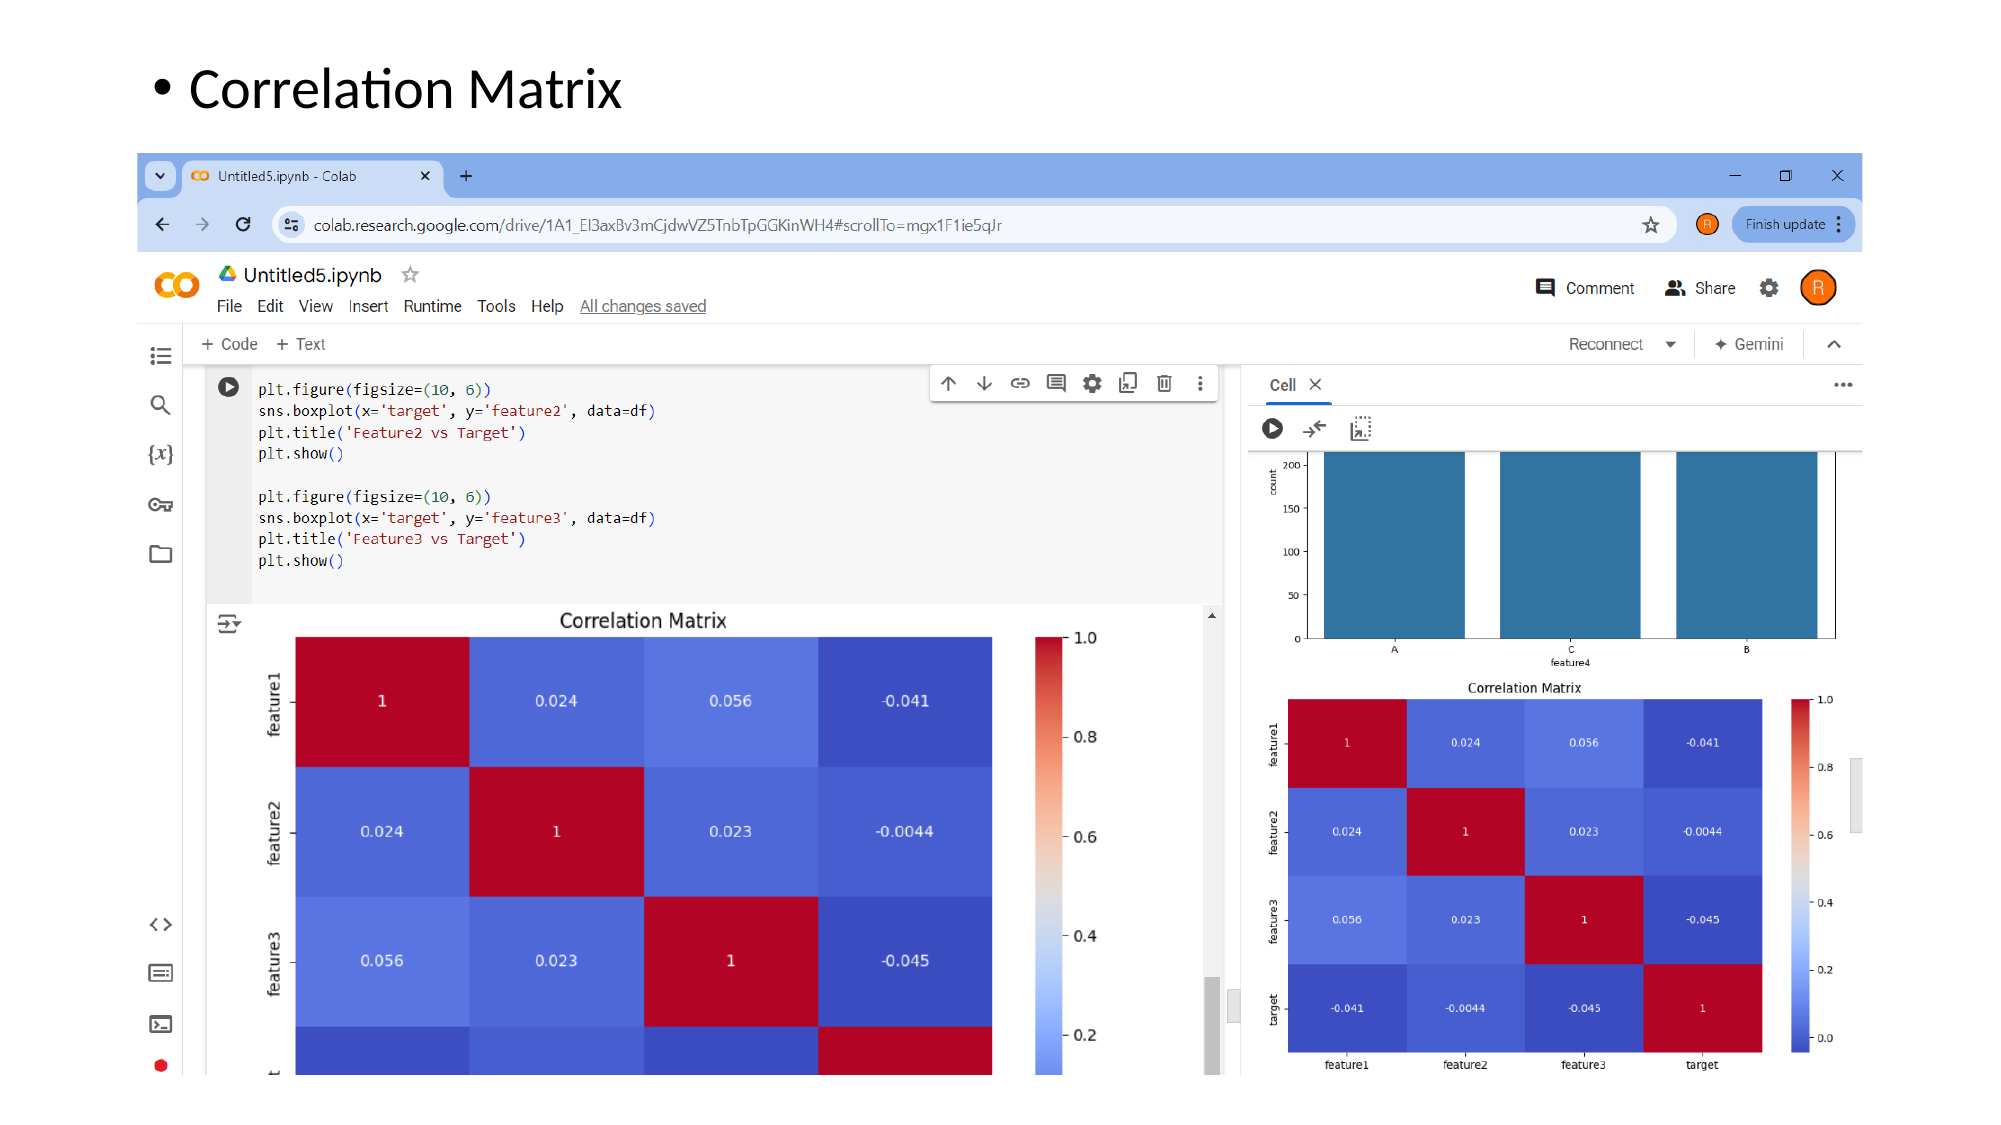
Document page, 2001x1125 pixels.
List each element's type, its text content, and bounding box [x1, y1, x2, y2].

list Correlation Matrix [137, 50, 1863, 153]
picture [137, 153, 1863, 1075]
